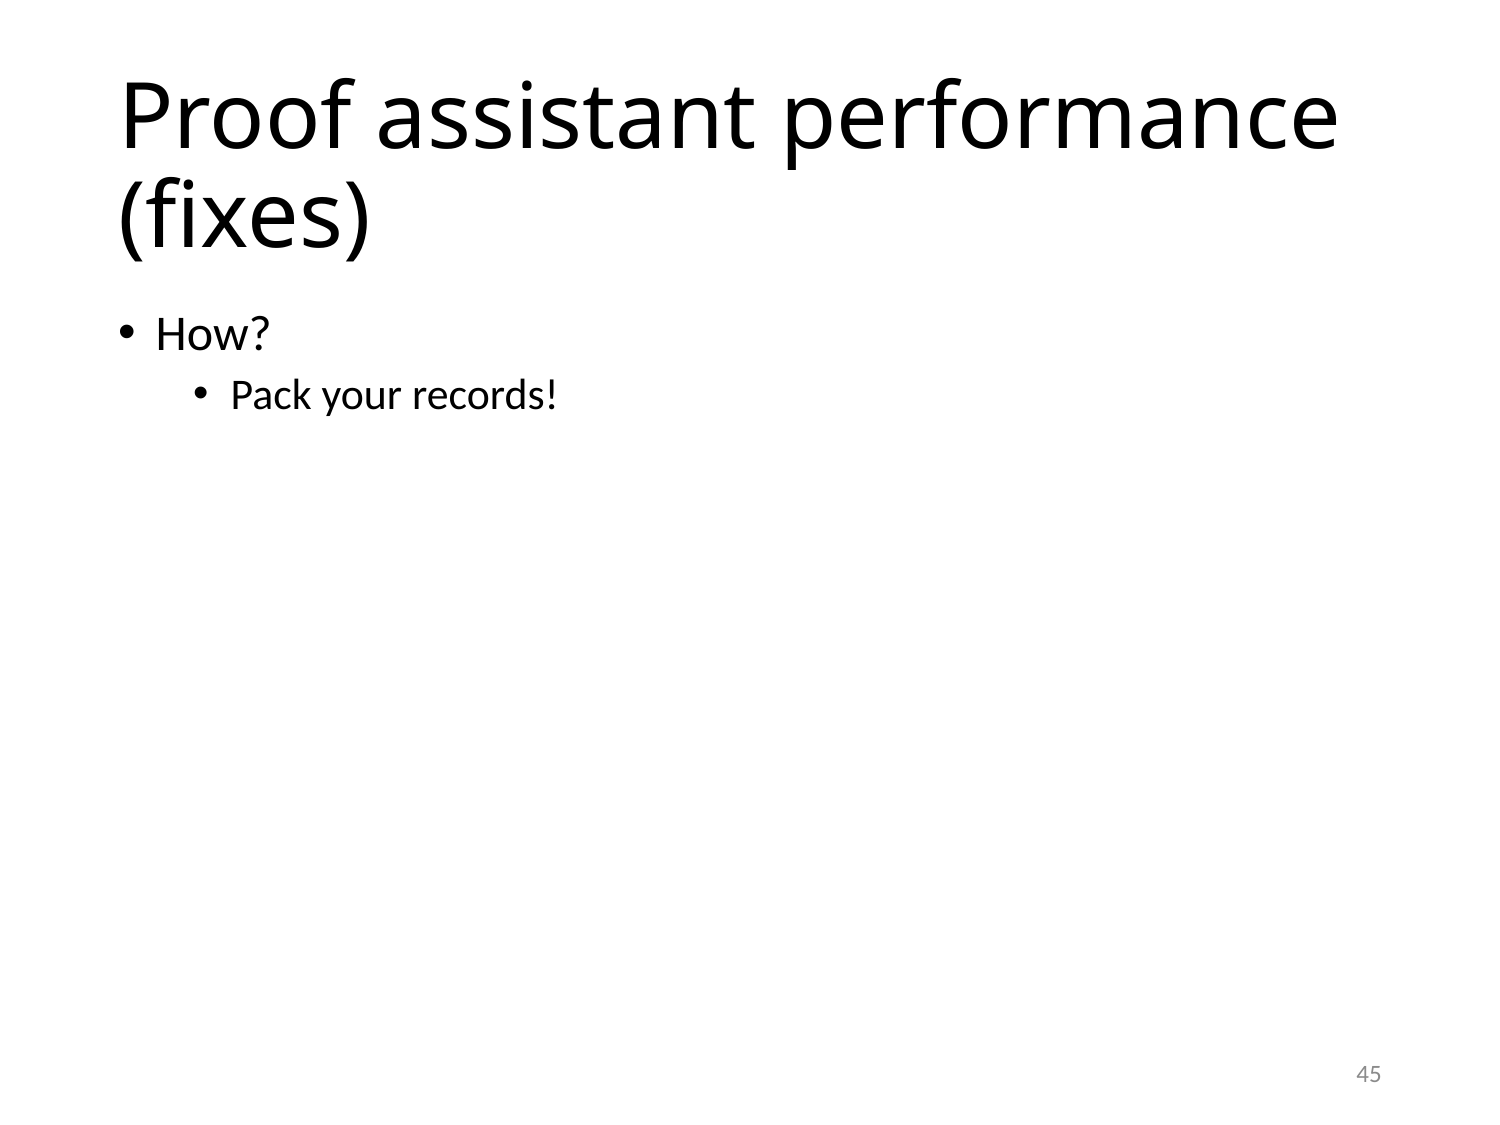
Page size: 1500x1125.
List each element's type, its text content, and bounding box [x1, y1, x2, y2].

list How? Pack your records! [103, 299, 1397, 1014]
title Proof assistant performance (fixes) [103, 69, 1500, 268]
slide_number 45 [1059, 1042, 1397, 1103]
